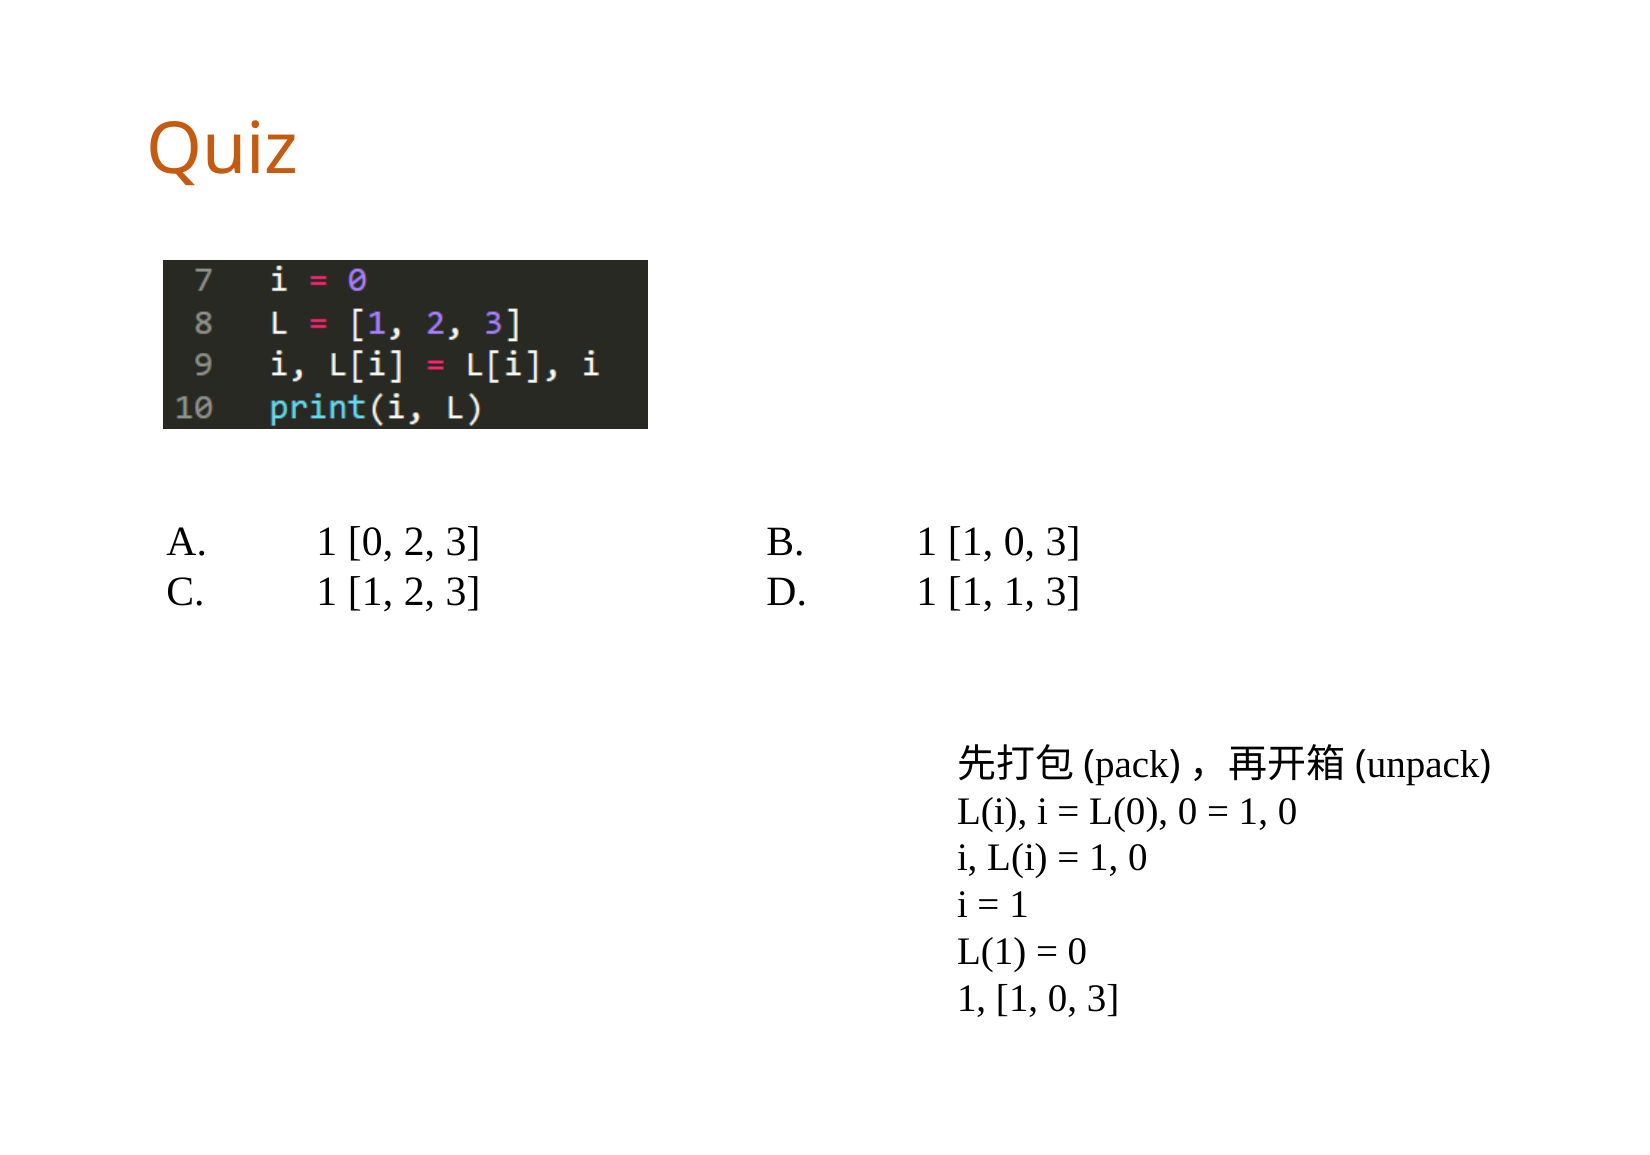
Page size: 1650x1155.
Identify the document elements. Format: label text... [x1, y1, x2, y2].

text_box 先打包(pack)，再开箱(unpack) L(i), i = L(0), 0 = 1, 0 i, L(i) = 1, 0 i = 1 L(1) = 0 1, [1, 0, 3] [942, 730, 1506, 1027]
text_box Quiz [131, 94, 314, 196]
picture [163, 260, 648, 429]
text_box A. 1 [0, 2, 3] B. 1 [1, 0, 3] C. 1 [1, 2, 3] D. 1 [1, 1, 3] [151, 506, 1551, 622]
